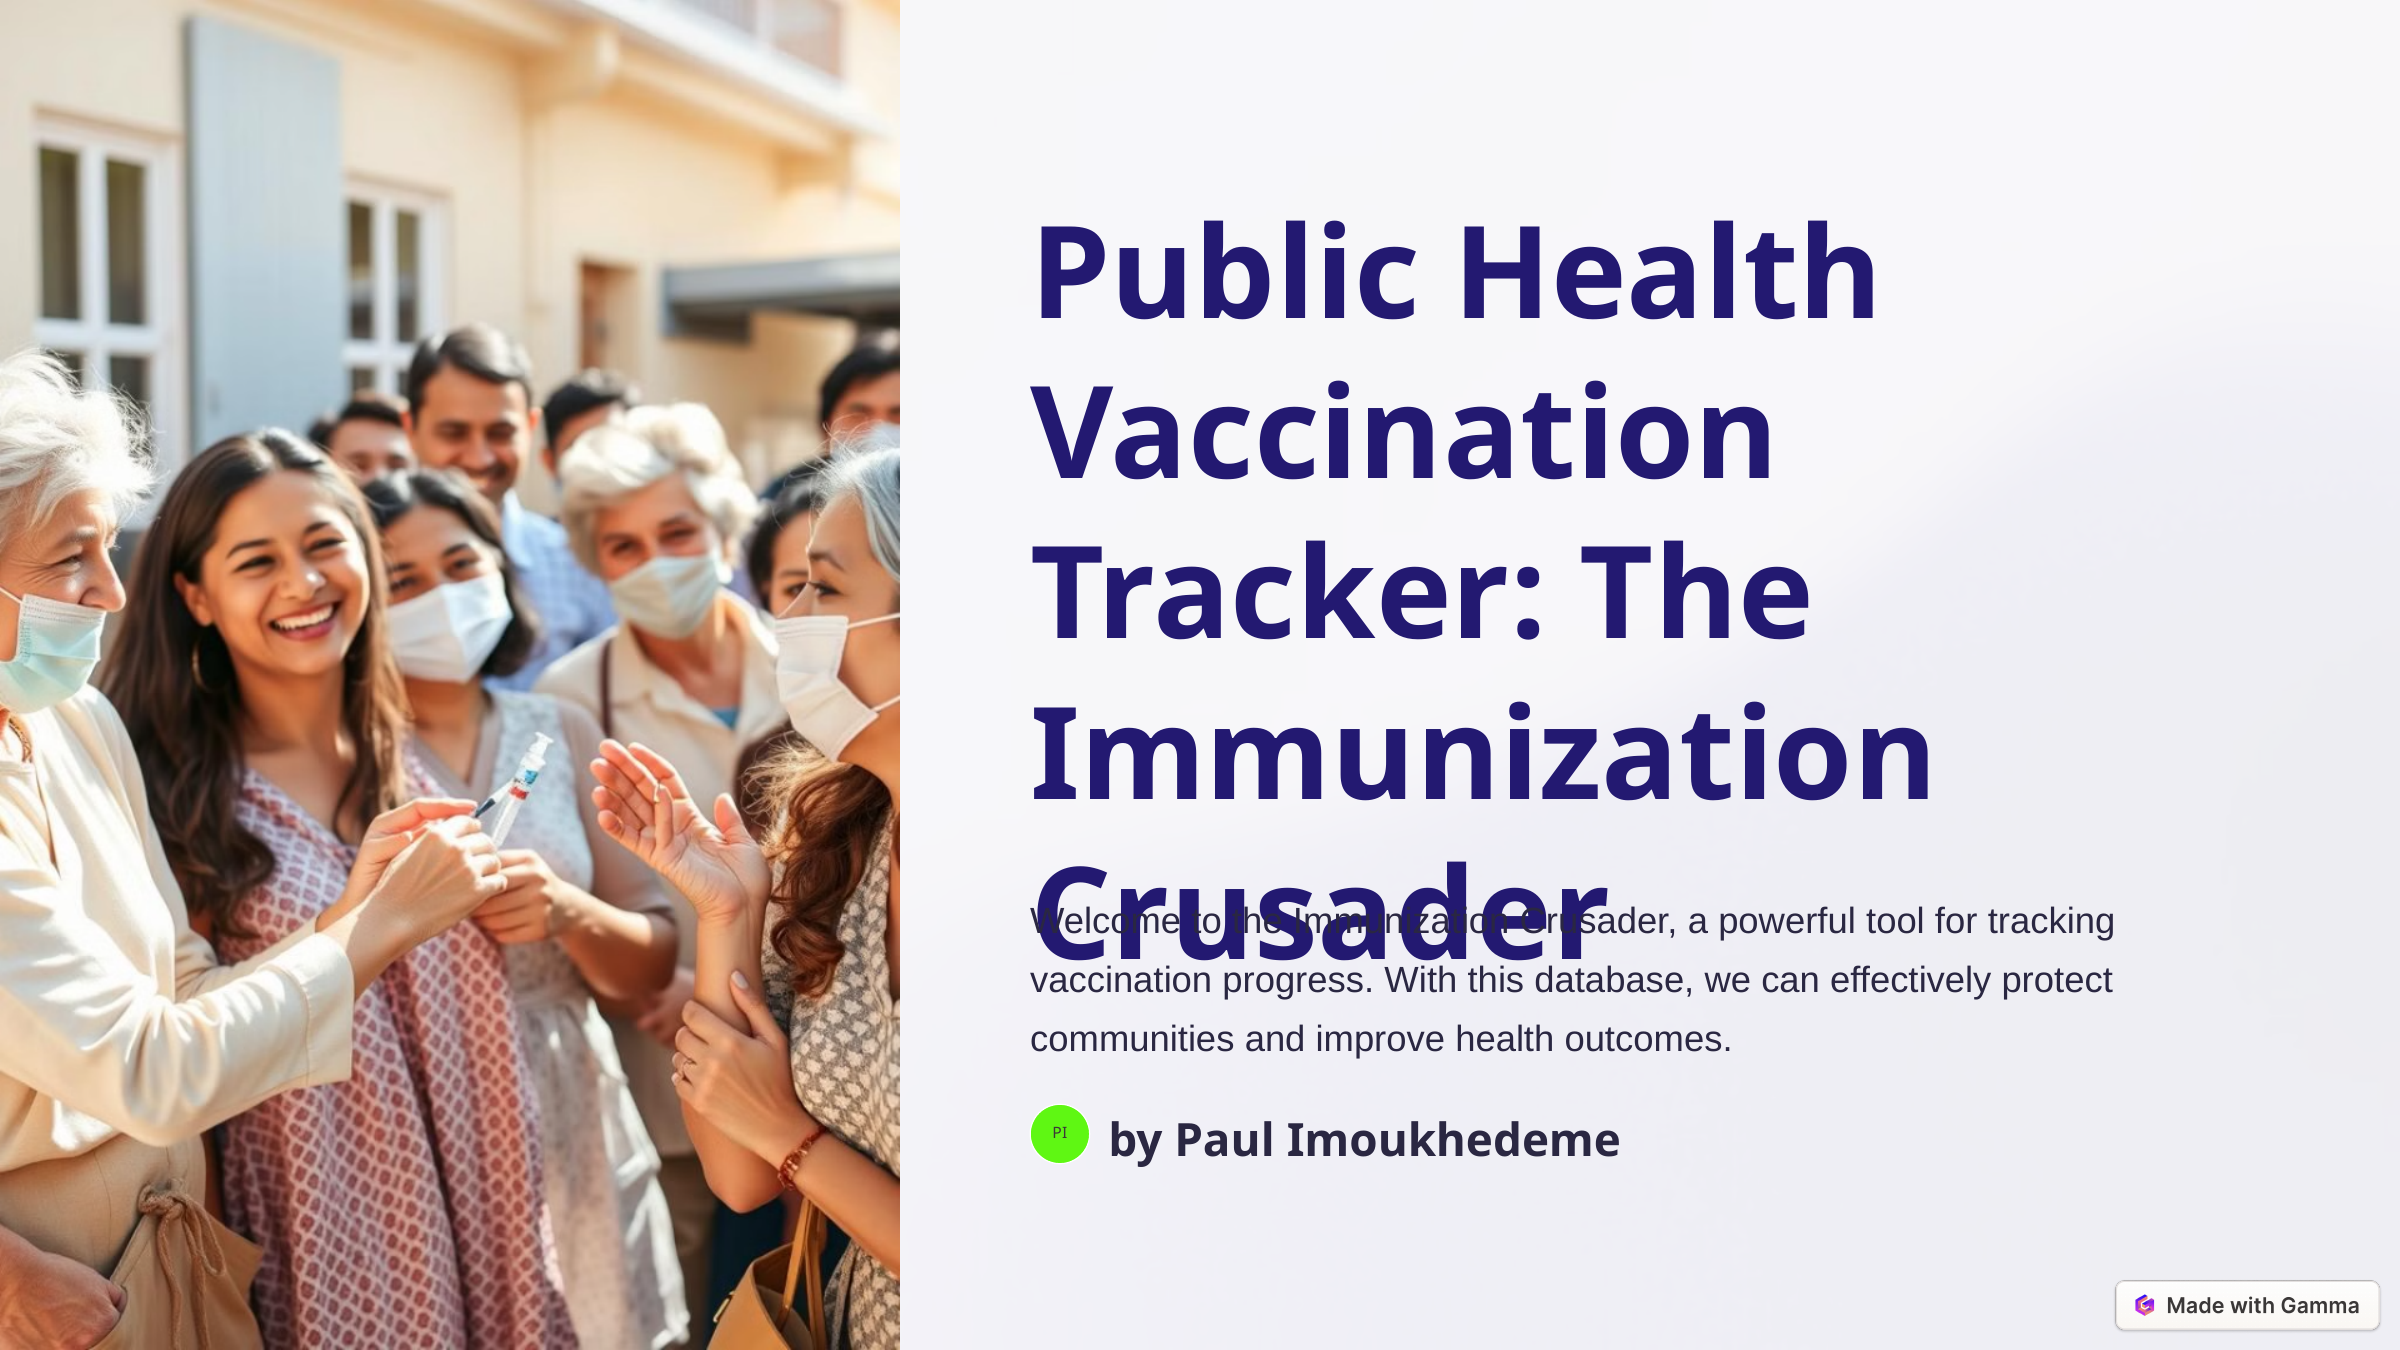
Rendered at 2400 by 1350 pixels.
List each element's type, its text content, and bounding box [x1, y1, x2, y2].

picture [2106, 1271, 2389, 1339]
text_box Public Health Vaccination Tracker: The Immunization Crusader [1030, 183, 2270, 826]
text_box Welcome to the Immunization Crusader, a powerful tool for tracking vaccination progress. With this database, we can effectively protect communities and improve health outcomes. [1030, 880, 2270, 1060]
text_box by Paul Imoukhedeme [1108, 1101, 1600, 1167]
text_box [1030, 1104, 1090, 1164]
picture [0, 0, 900, 1350]
text_box PI [1052, 1126, 1068, 1143]
